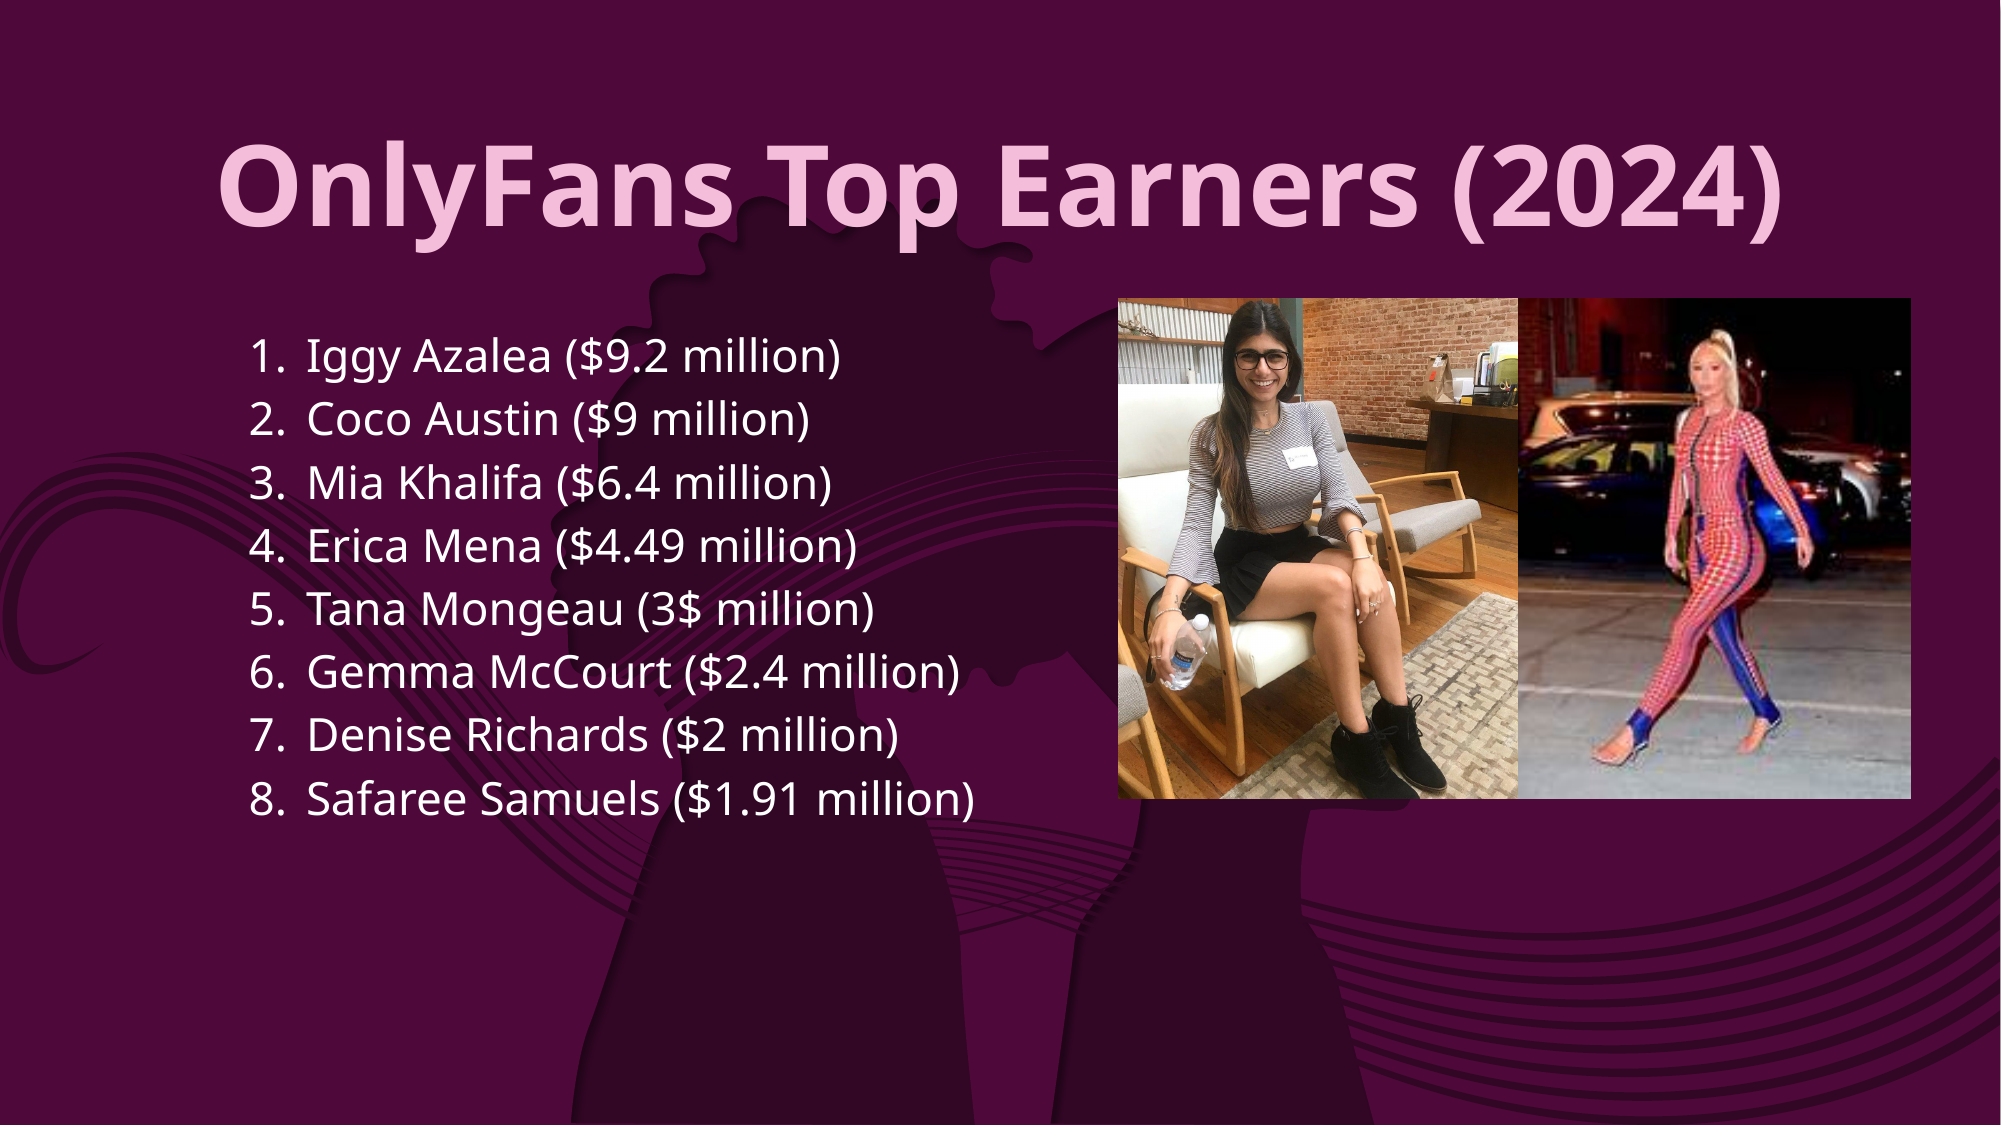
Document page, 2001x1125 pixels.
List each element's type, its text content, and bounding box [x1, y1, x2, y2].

list Iggy Azalea ($9.2 million) Coco Austin ($9 million) Mia Khalifa ($6.4 million) Erica Mena ($4.49 million) Tana Mongeau (3$ million) Gemma McCourt ($2.4 million) Denise Richards ($2 million) Safaree Samuels ($1.91 million) [210, 298, 1043, 827]
title OnlyFans Top Earners (2024) [167, 94, 1833, 257]
picture [1117, 298, 1911, 799]
